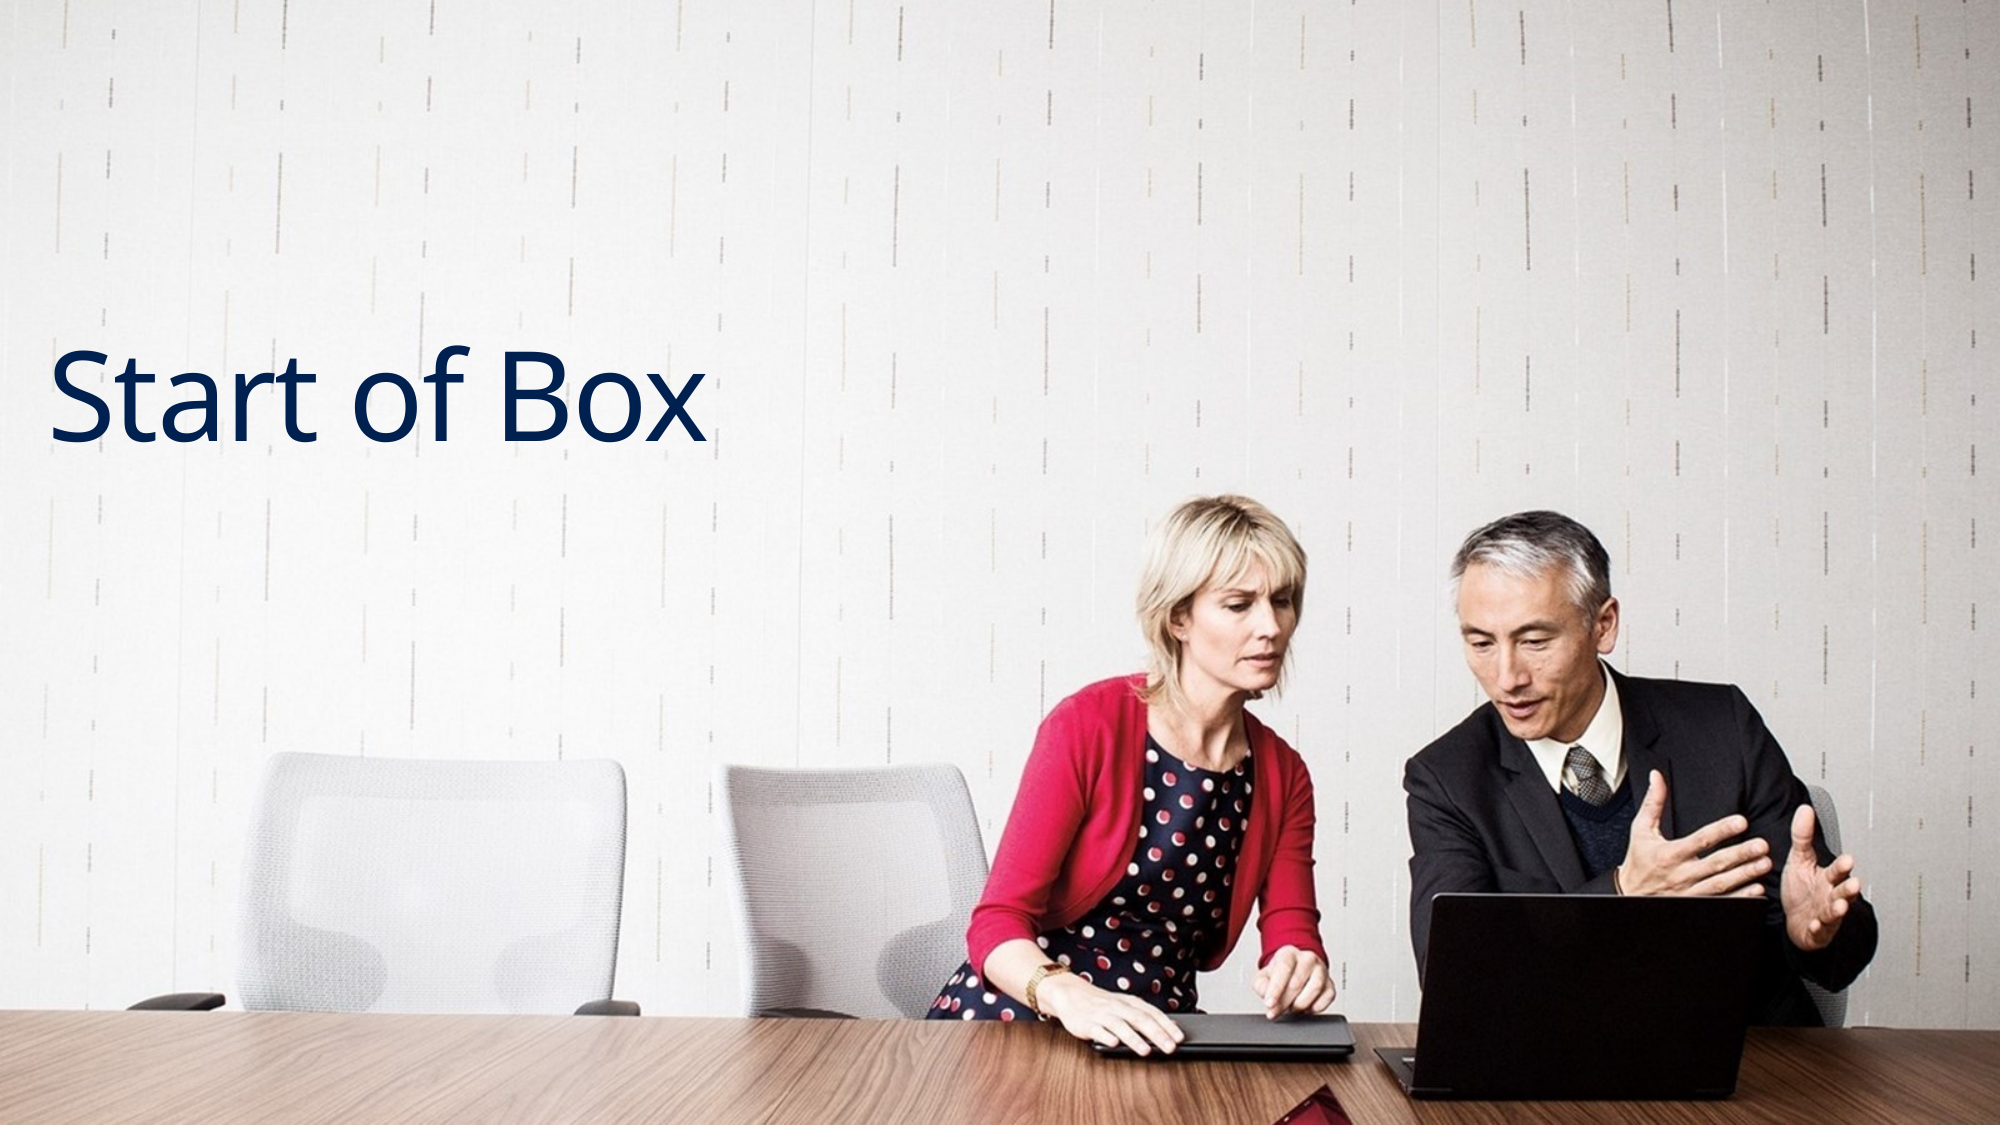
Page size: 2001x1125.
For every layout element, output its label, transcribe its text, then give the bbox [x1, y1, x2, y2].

picture [0, 0, 2000, 1125]
title Start of Box [24, 263, 1375, 538]
